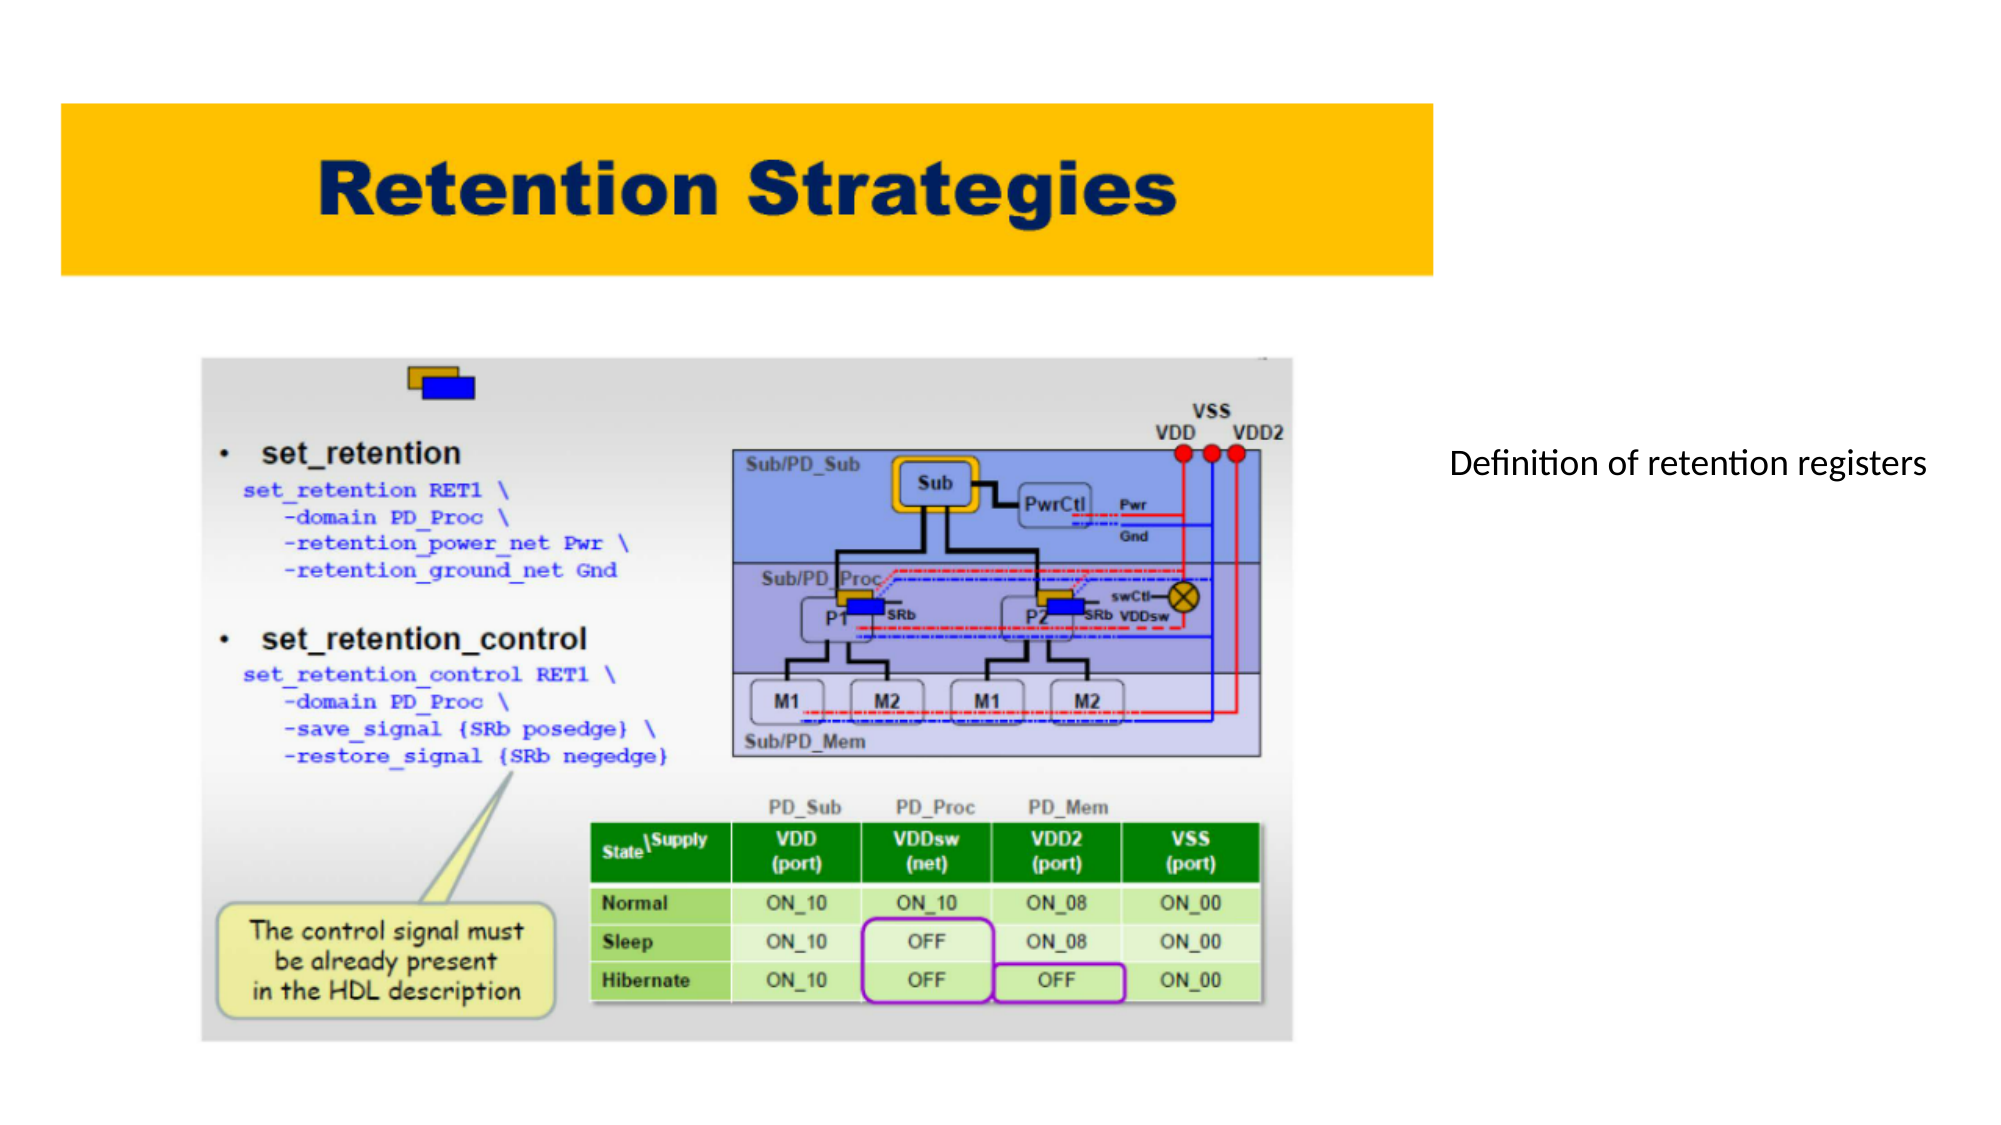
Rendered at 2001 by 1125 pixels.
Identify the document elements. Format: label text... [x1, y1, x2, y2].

picture [41, 74, 1457, 1097]
text_box Definition of retention registers [1456, 430, 1943, 491]
